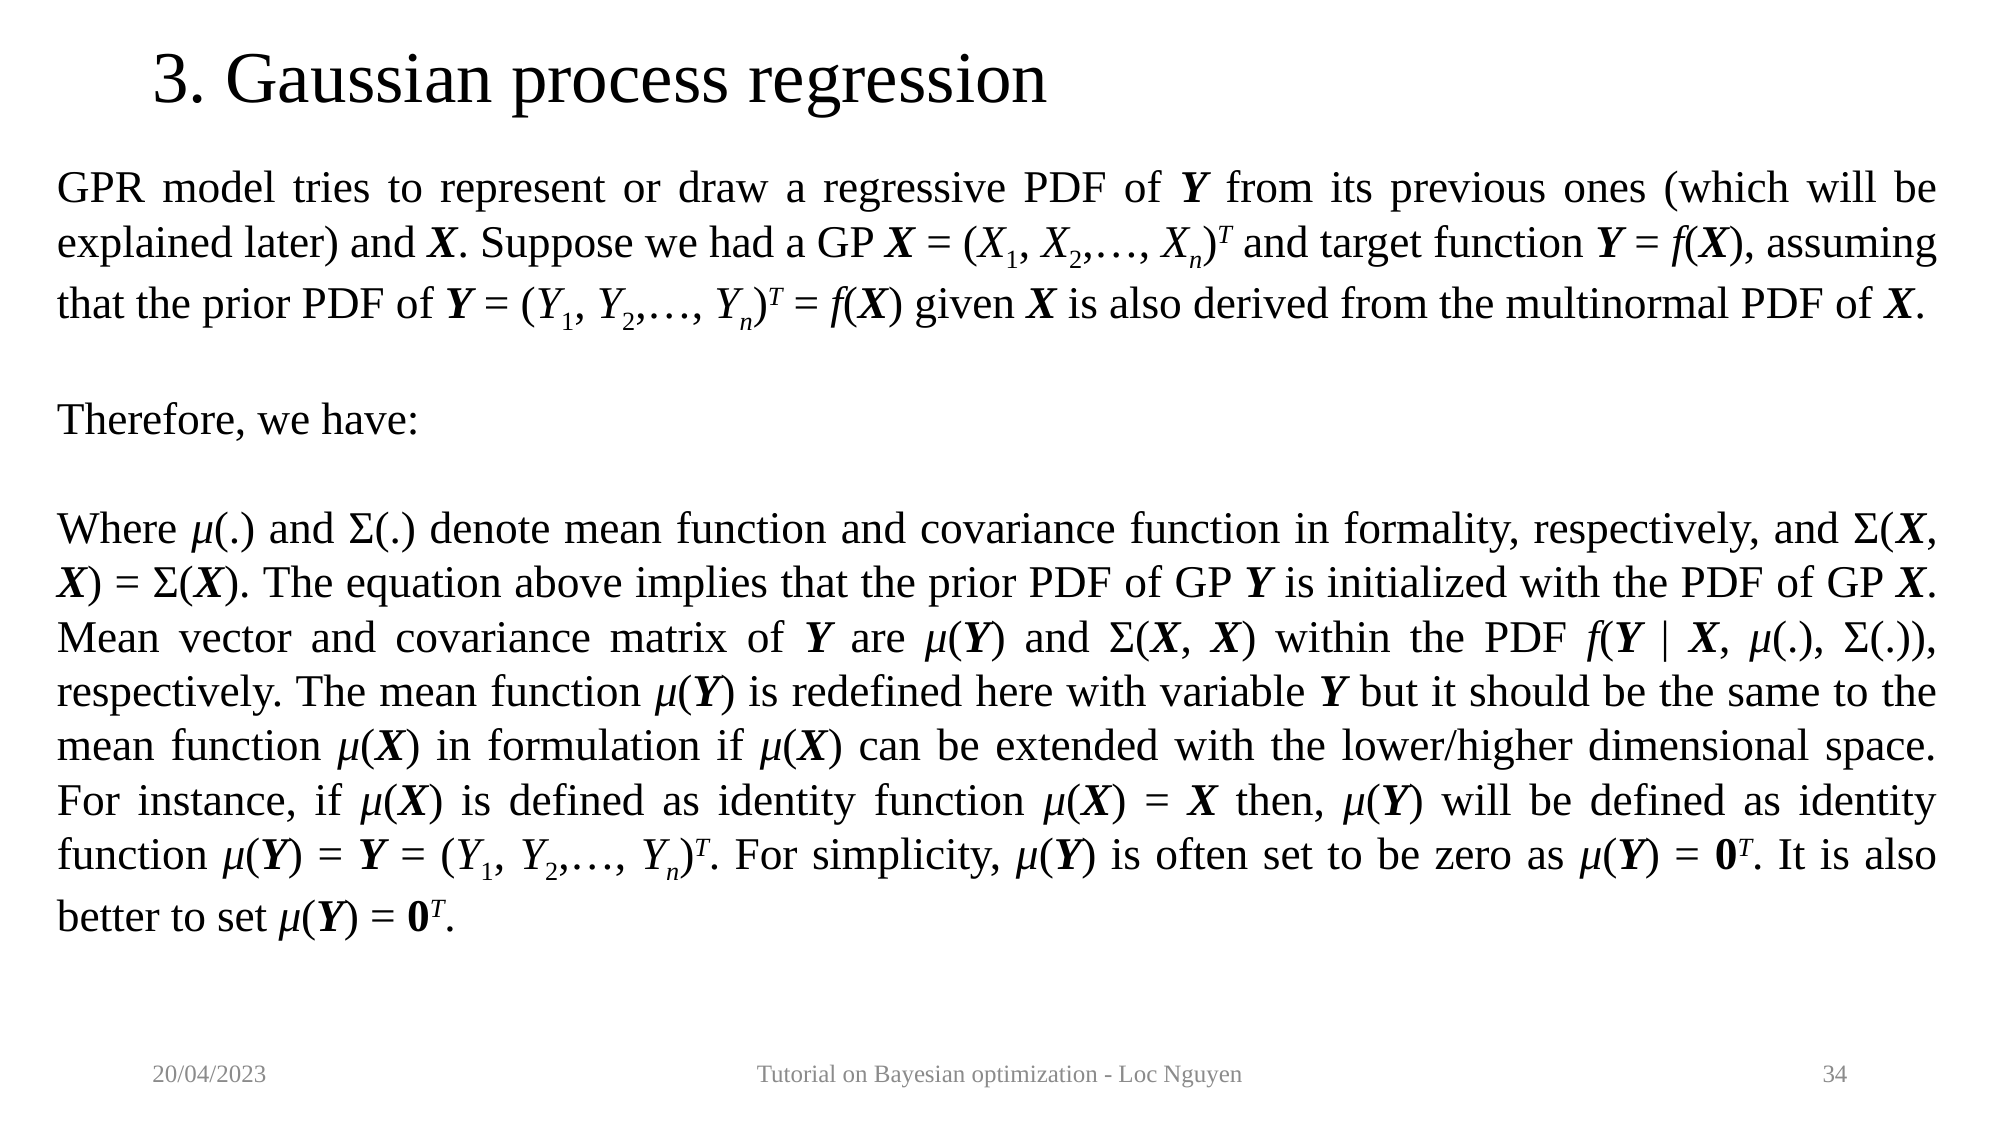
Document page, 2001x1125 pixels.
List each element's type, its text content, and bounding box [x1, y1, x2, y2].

slide_number 34 [1412, 1042, 1863, 1103]
title 3. Gaussian process regression [137, 19, 1863, 128]
footer Tutorial on Bayesian optimization - Loc Nguyen [662, 1042, 1338, 1103]
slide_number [137, 1042, 588, 1103]
